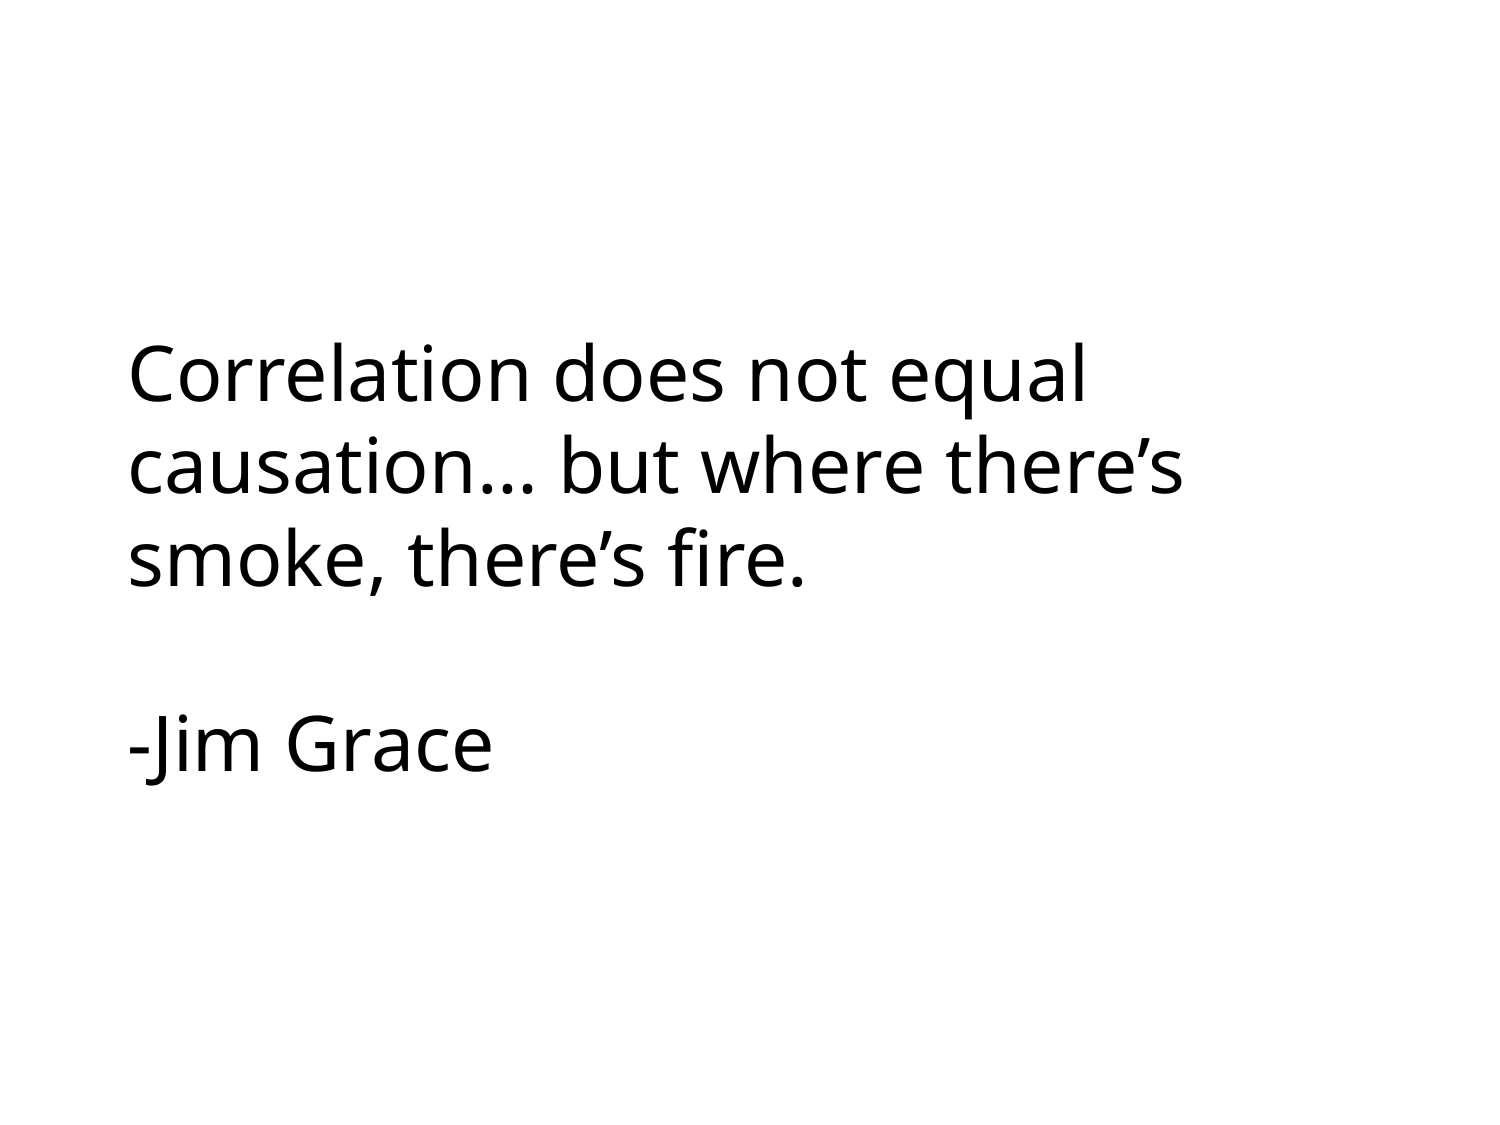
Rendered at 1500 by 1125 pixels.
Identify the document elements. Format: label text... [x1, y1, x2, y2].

title Correlation does not equal causation… but where there’s smoke, there’s fire. -Jim Grace [110, 315, 1390, 796]
